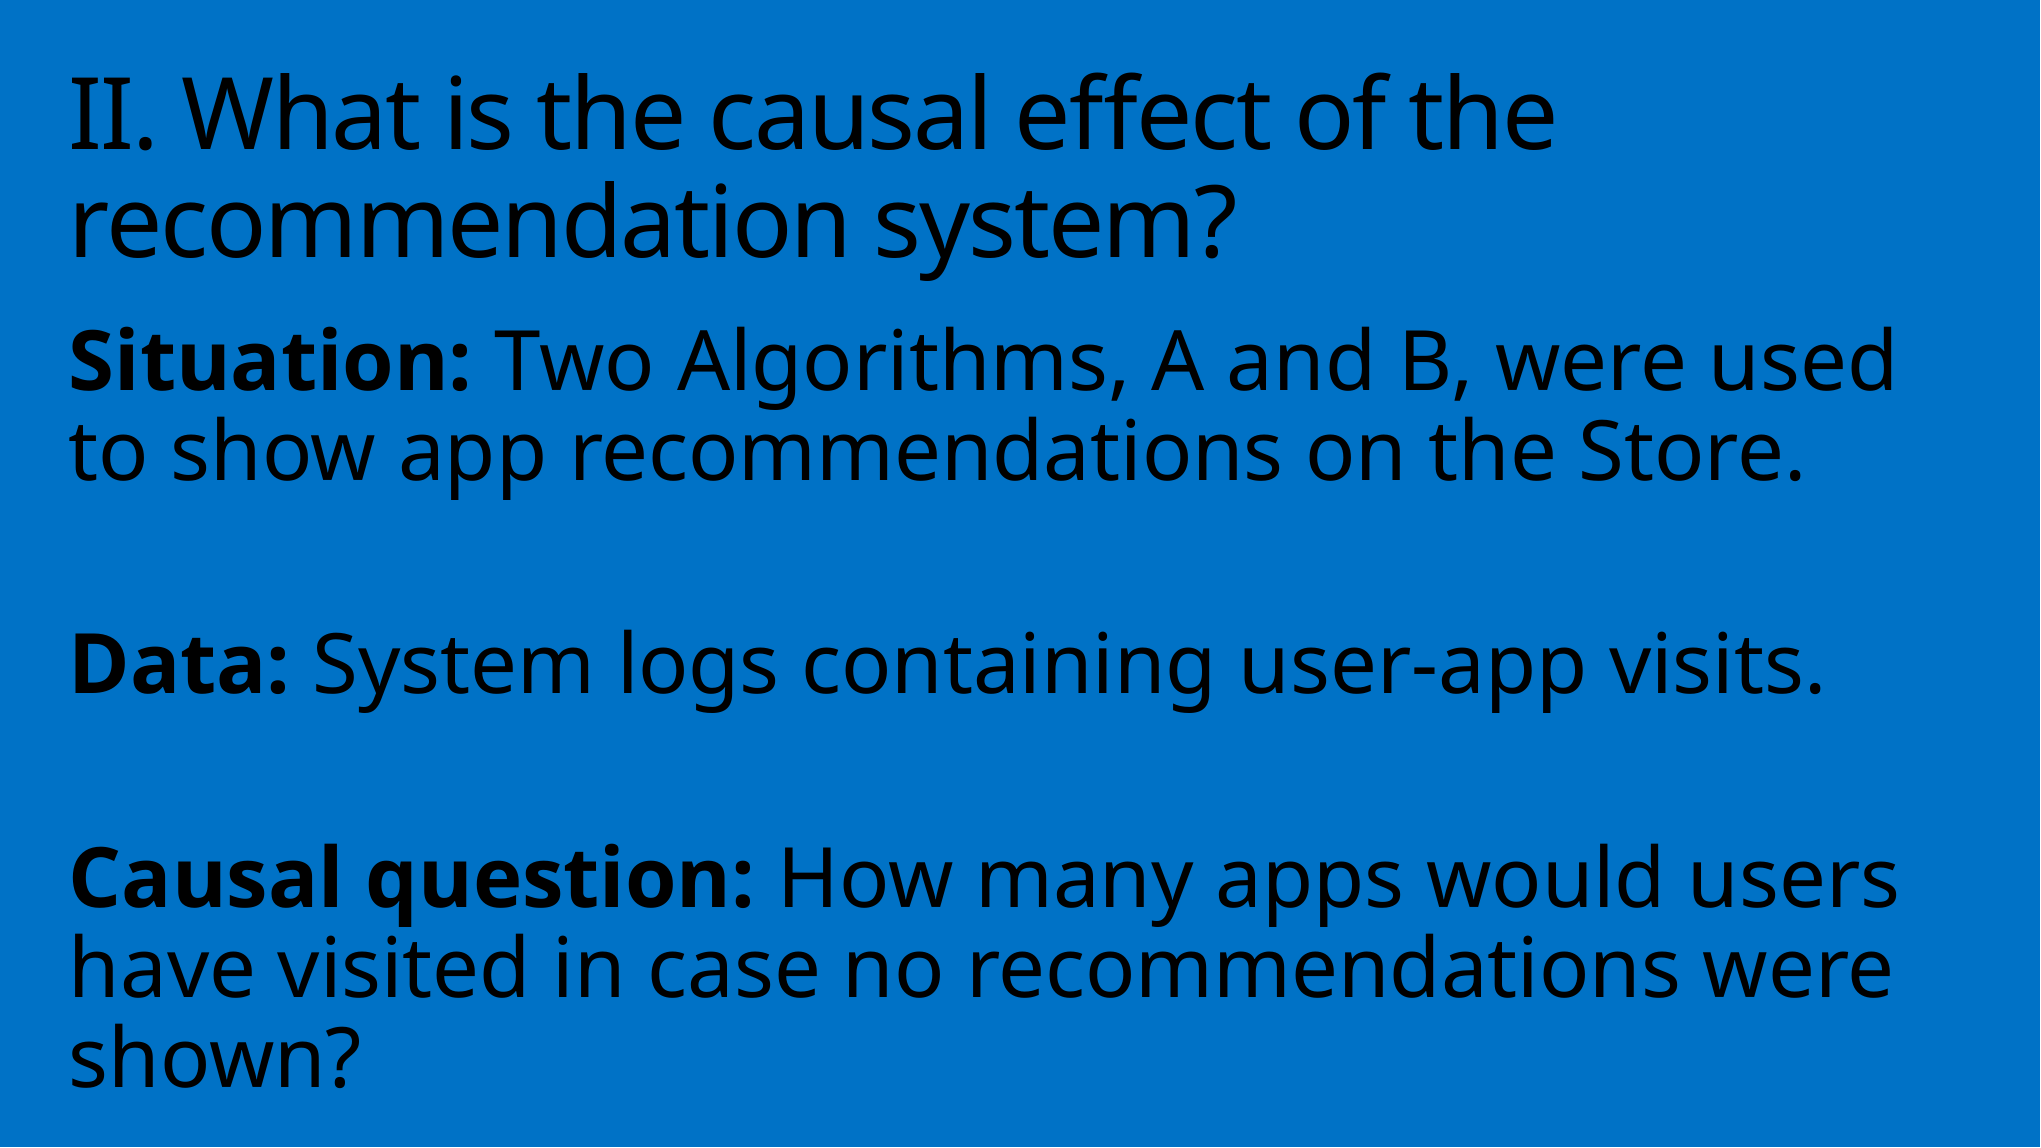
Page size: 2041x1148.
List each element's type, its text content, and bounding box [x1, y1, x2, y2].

list Situation: Two Algorithms, A and B, were used to show app recommendations on the Store. Data: System logs containing user-app visits. Causal question: How many apps would users have visited in case no recommendations were shown? [45, 303, 1996, 1148]
title II. What is the causal effect of the recommendation system? [45, 48, 1996, 199]
